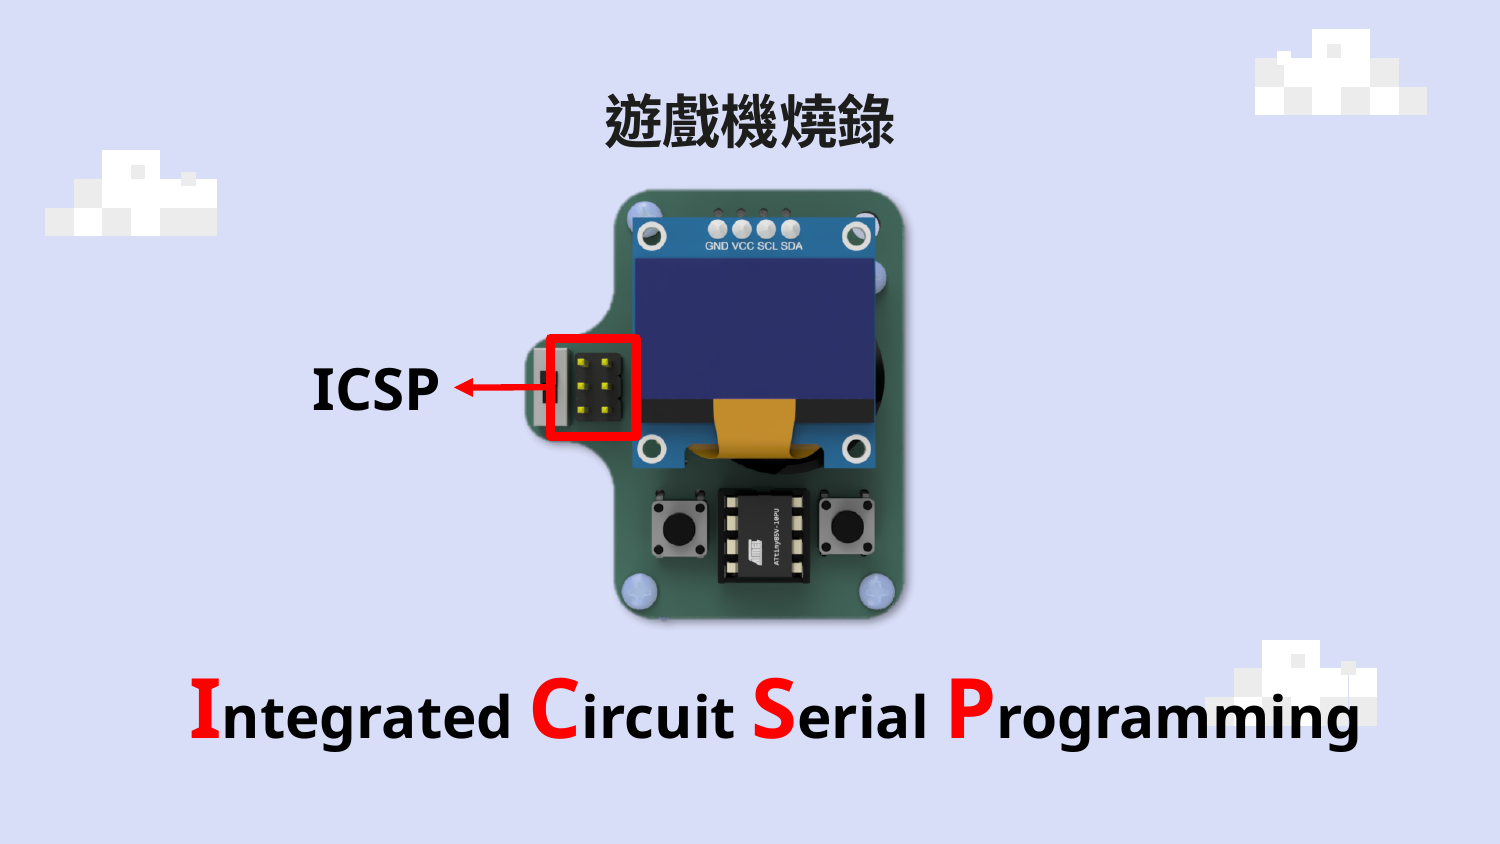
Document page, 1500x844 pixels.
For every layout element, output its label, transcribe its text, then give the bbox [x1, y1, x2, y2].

text_box ICSP [299, 349, 454, 426]
text_box Integrated Circuit Serial Programming [189, 667, 1422, 743]
picture [511, 166, 933, 641]
text_box 遊戲機燒錄 [118, 72, 1382, 167]
